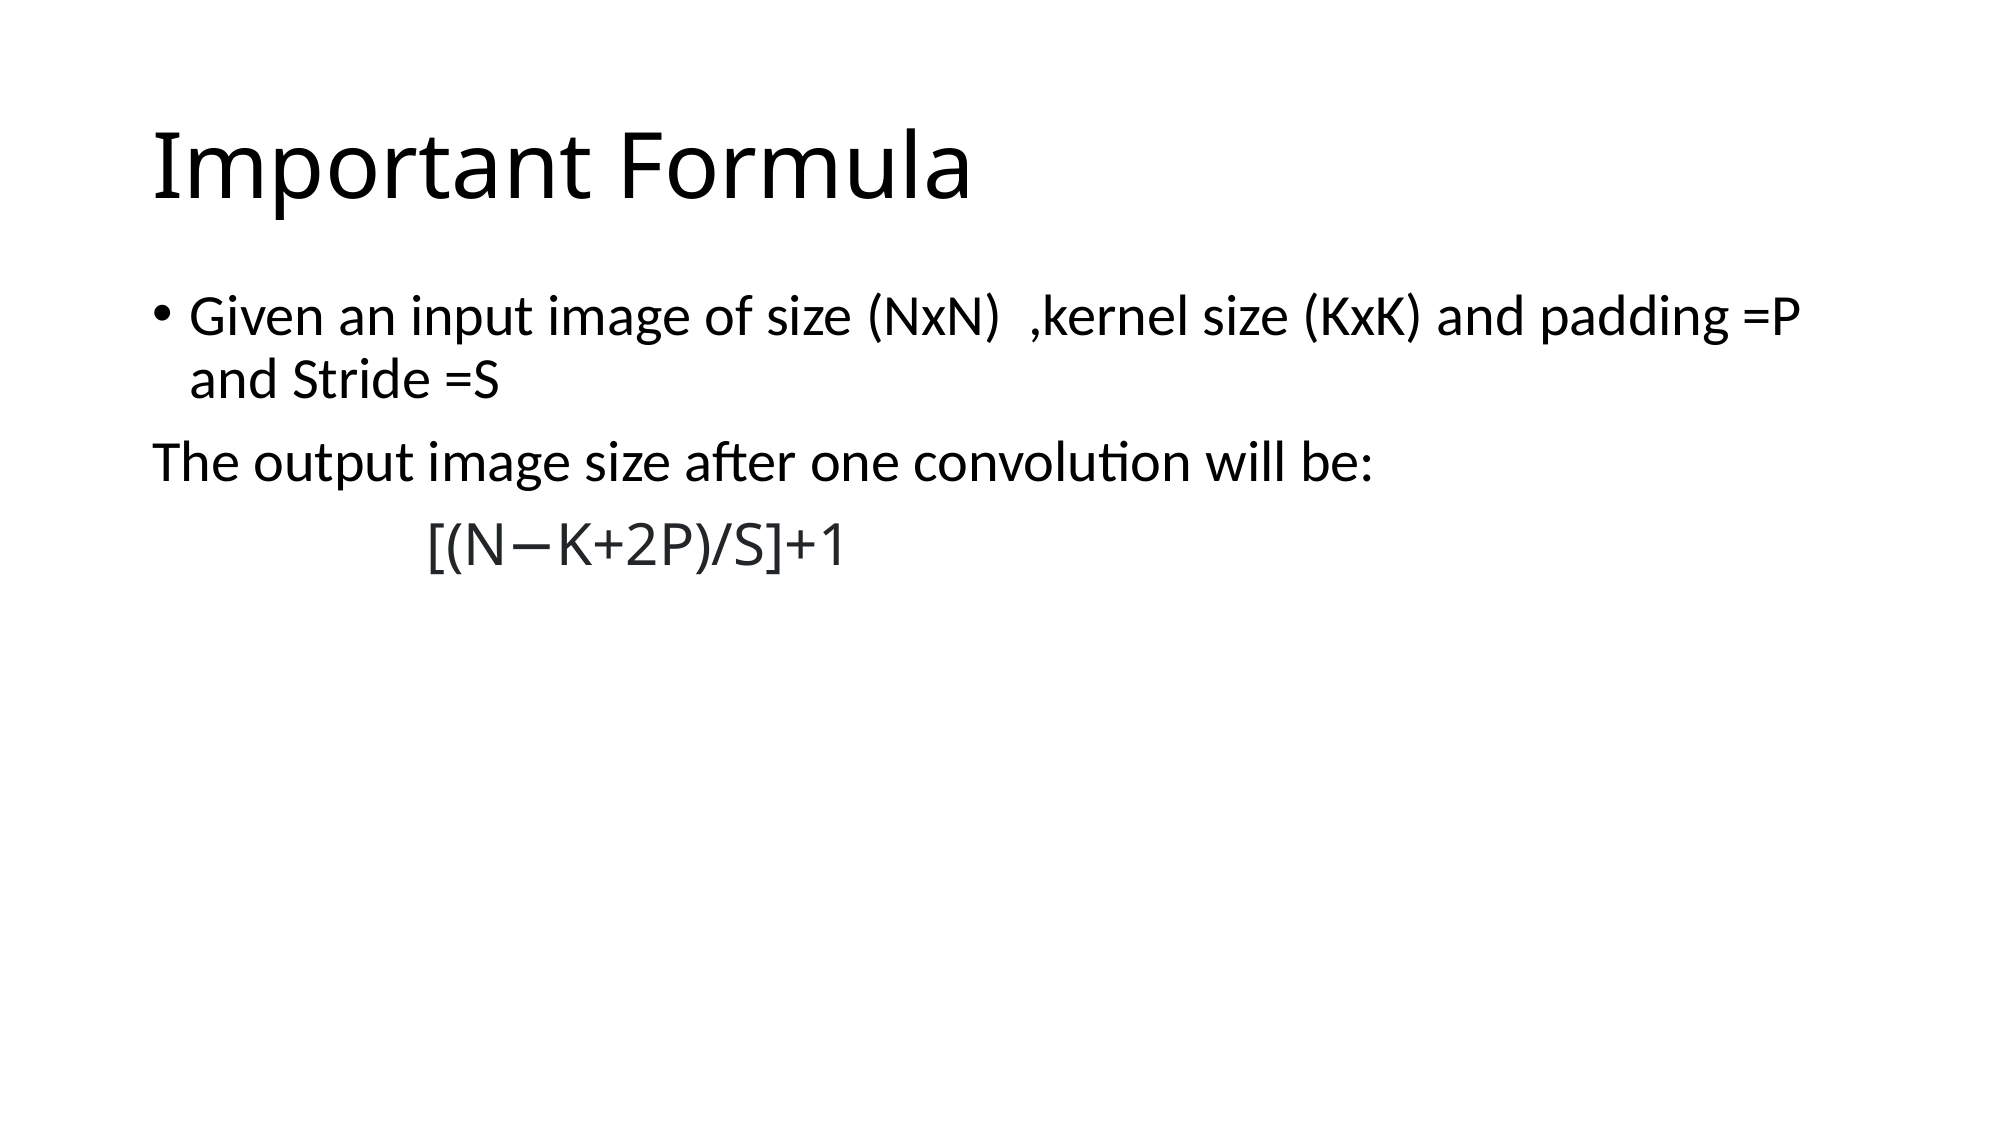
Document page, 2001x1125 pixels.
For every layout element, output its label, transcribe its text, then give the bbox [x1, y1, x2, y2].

title Important Formula [137, 59, 1863, 277]
list Given an input image of size (NxN) ,kernel size (KxK) and padding =P and Stride =S The output image size after one convolution will be: [(N−K+2P)/S]+1 [137, 277, 1863, 992]
